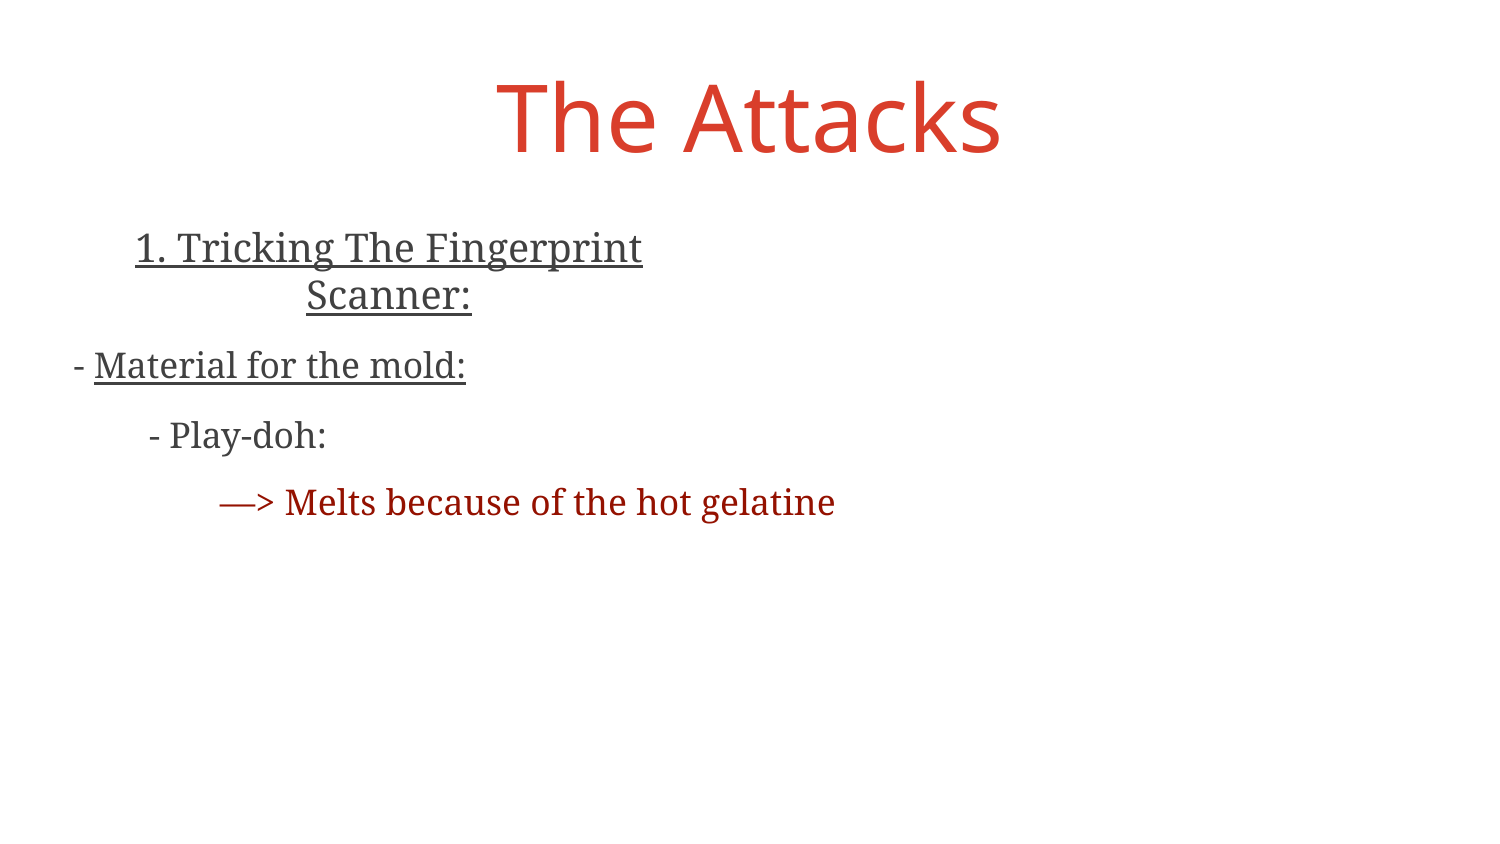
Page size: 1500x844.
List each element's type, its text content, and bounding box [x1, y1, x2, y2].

text_box - Play-doh: [134, 410, 360, 458]
text_box 1. Tricking The Fingerprint Scanner: [45, 243, 733, 297]
text_box —> Melts because of the hot gelatine [199, 477, 857, 525]
text_box - Material for the mold: [59, 341, 490, 389]
title The Attacks [58, 69, 1442, 175]
